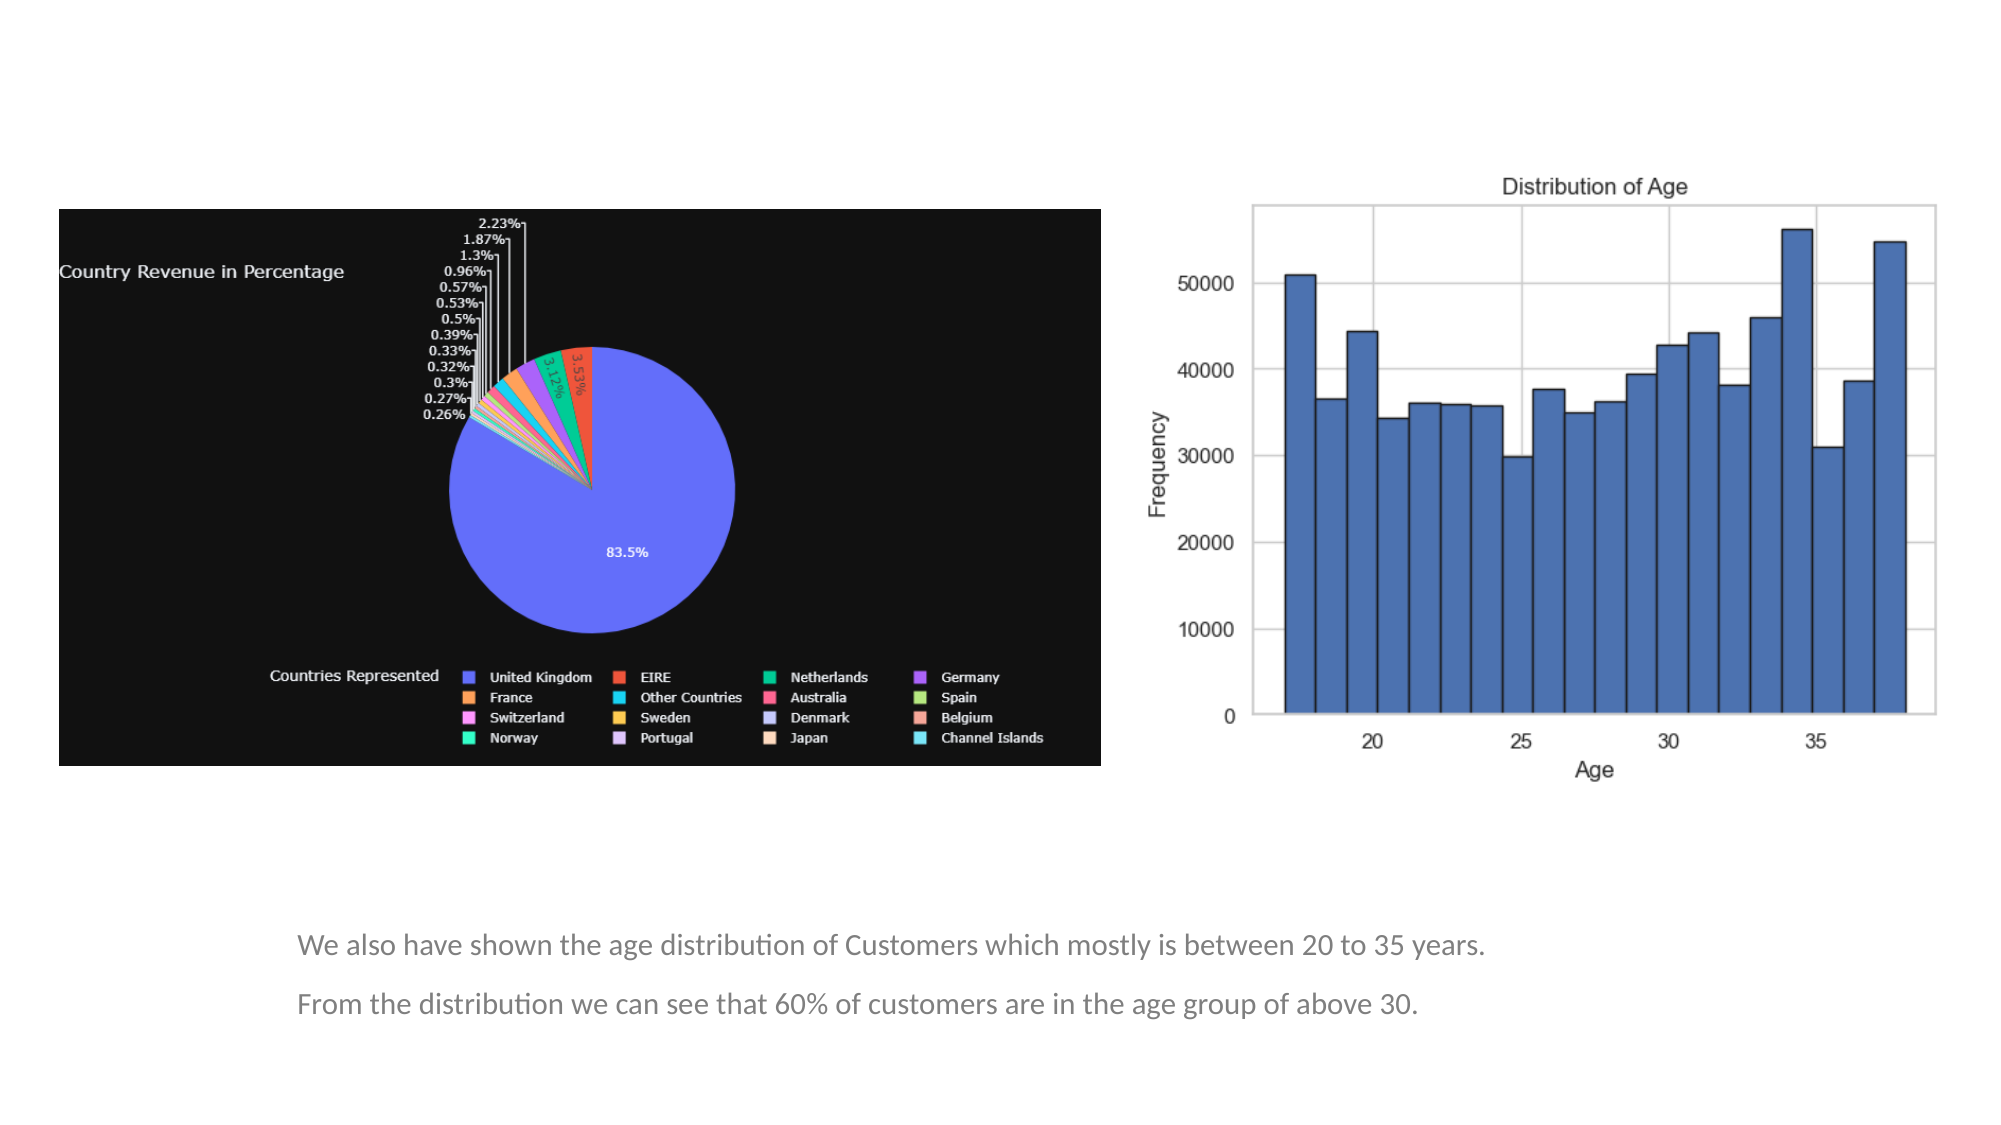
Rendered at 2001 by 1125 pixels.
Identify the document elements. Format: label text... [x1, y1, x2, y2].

list We also have shown the age distribution of Customers which mostly is between 20 to 35 years. From the distribution we can see that 60% of customers are in the age group of above 30. [277, 911, 1659, 1042]
picture [59, 209, 1101, 766]
picture [1116, 156, 1988, 819]
